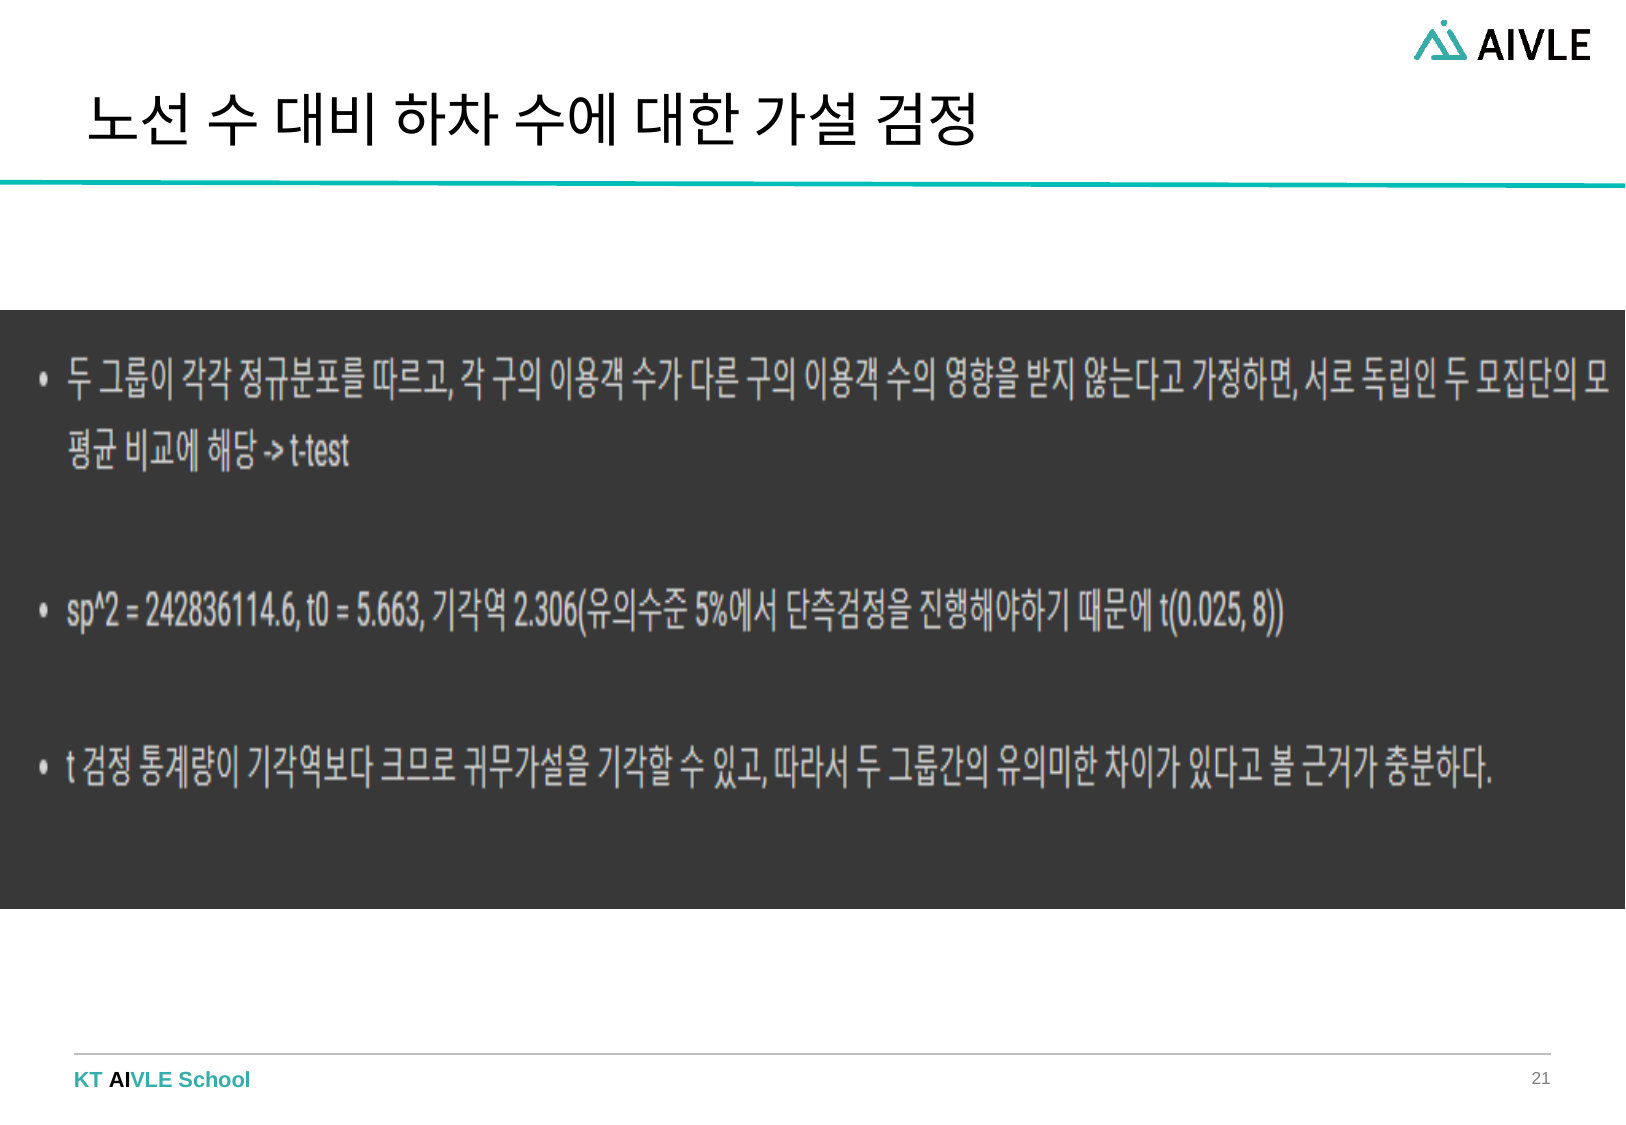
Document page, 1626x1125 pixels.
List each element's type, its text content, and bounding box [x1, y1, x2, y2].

picture [1414, 20, 1590, 60]
picture [0, 309, 1625, 909]
title 노선 수 대비 하차 수에 대한 가설 검정 [70, 83, 1514, 181]
